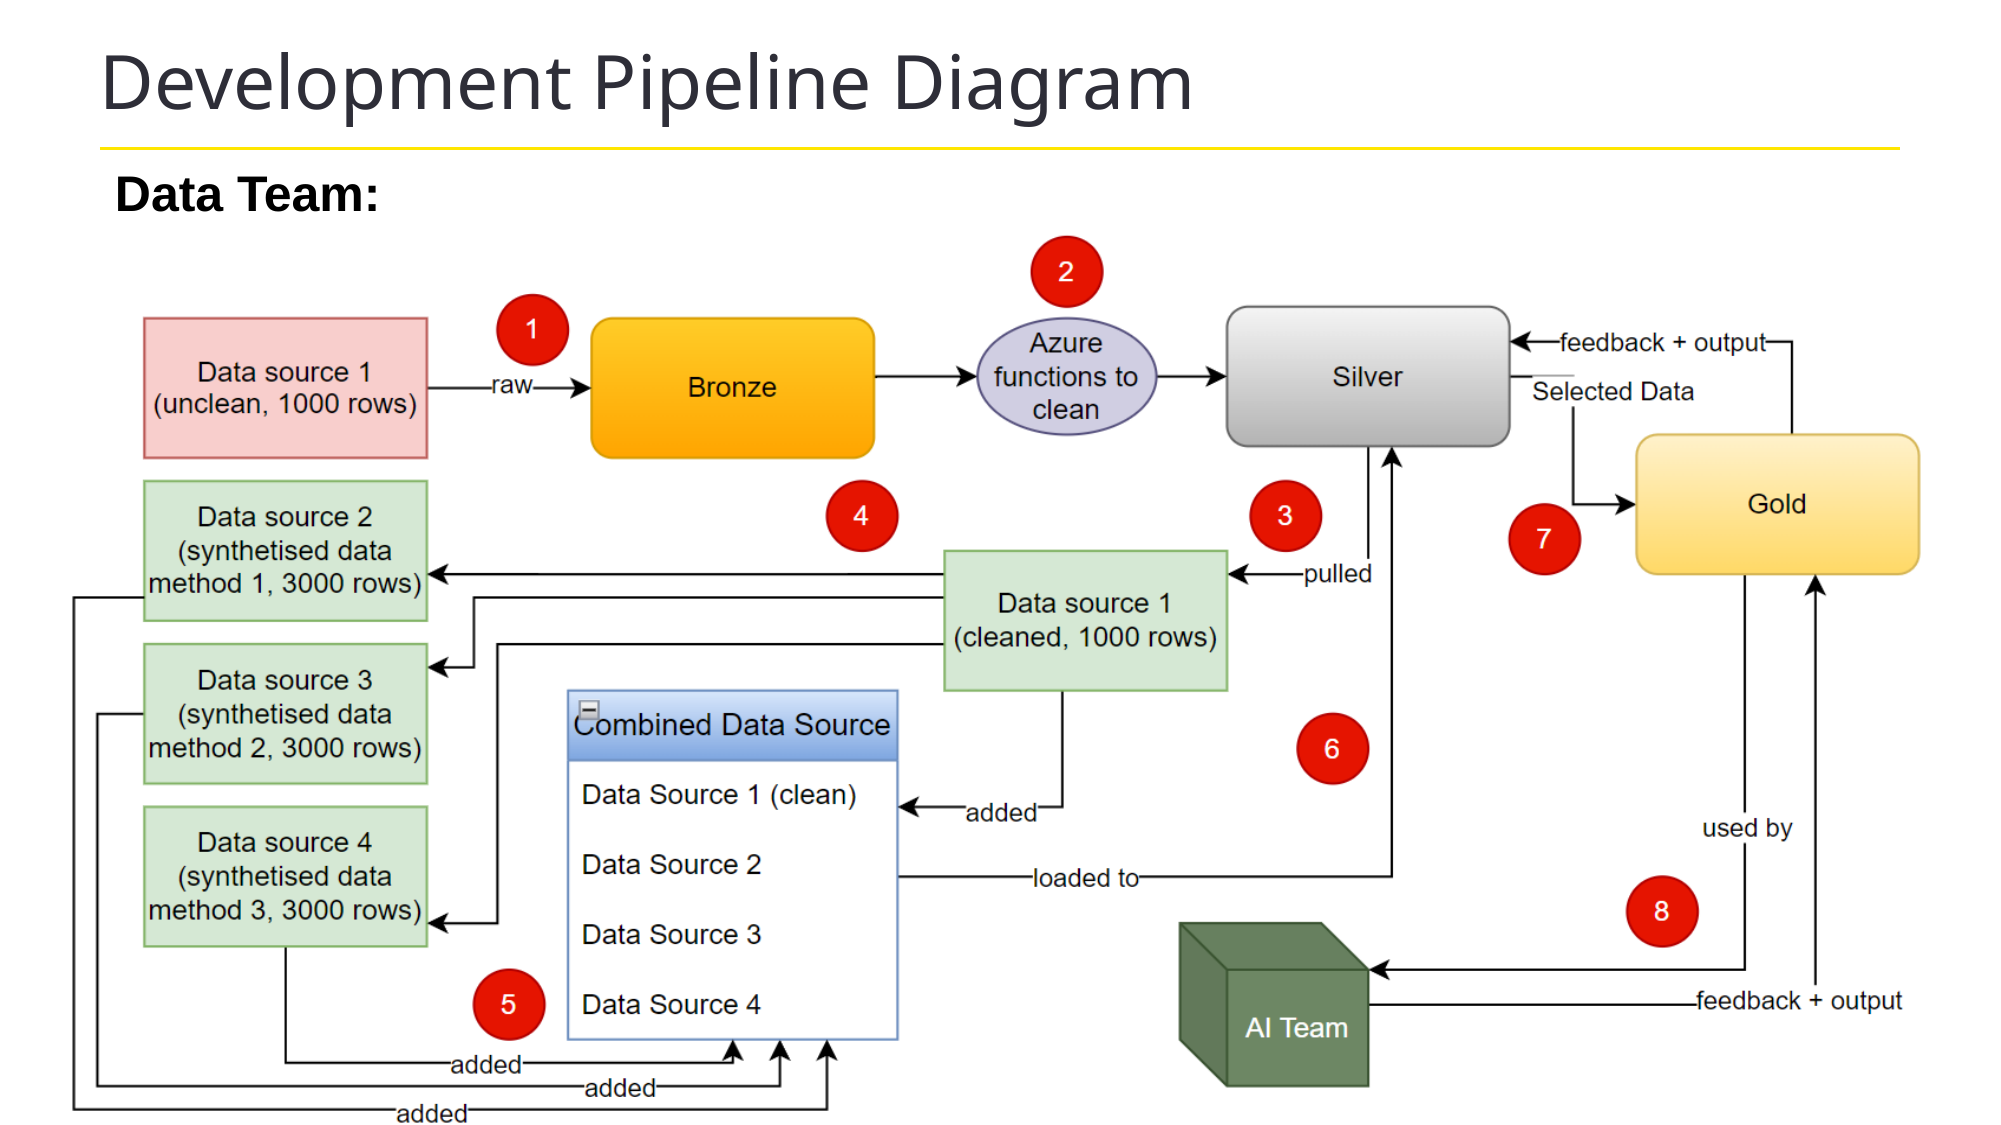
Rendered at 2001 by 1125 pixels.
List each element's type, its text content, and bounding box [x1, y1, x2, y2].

title Development Pipeline Diagram [99, 34, 1900, 147]
picture [57, 223, 1943, 1125]
text_box Data Team: [99, 146, 593, 220]
